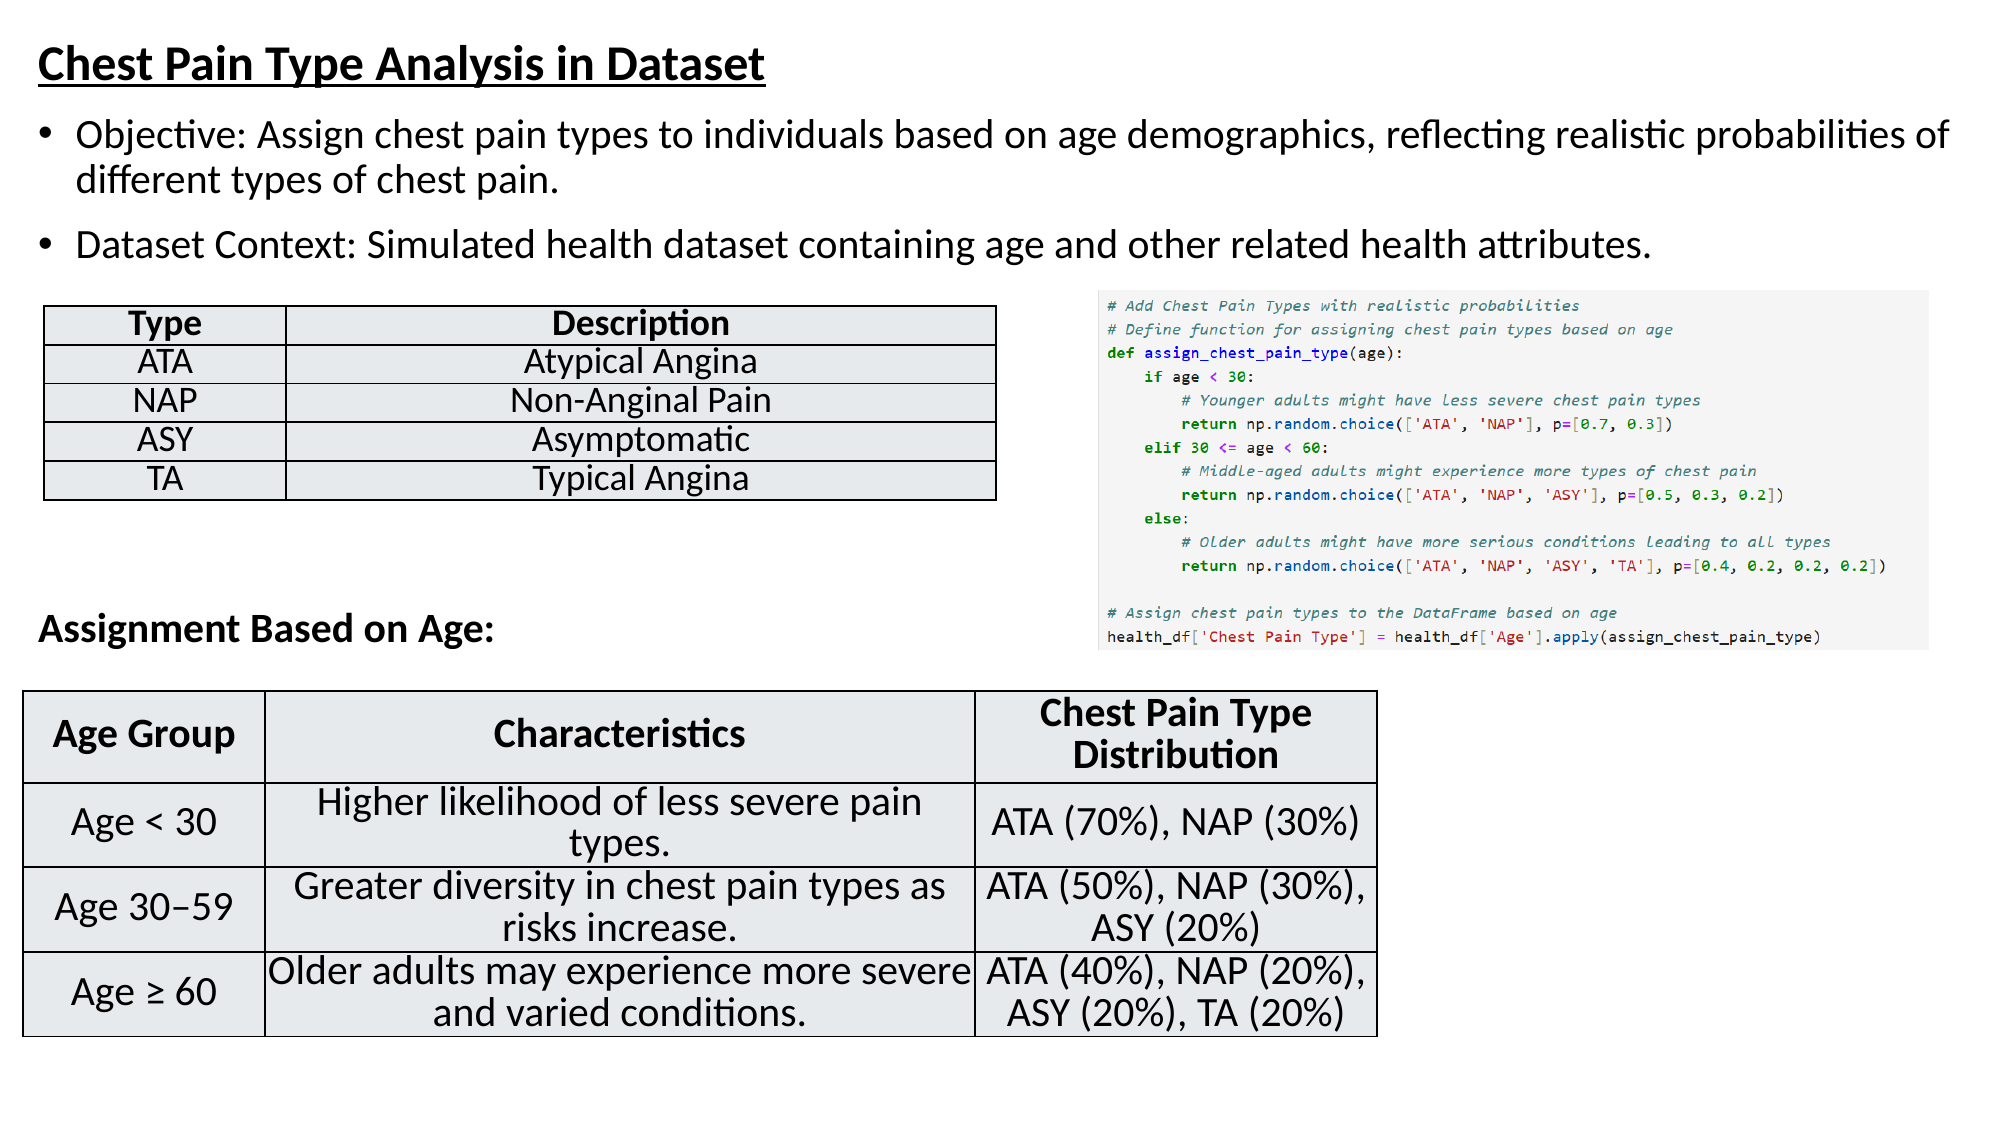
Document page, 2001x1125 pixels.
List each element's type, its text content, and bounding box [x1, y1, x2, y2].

table_cell Age < 30 [24, 784, 264, 866]
table_header Chest Pain Type Distribution [976, 692, 1376, 782]
table_cell Age ≥ 60 [24, 953, 264, 1036]
table_cell Atypical Angina [287, 346, 995, 383]
table_cell Age 30–59 [24, 868, 264, 951]
table_cell Asymptomatic [287, 423, 995, 460]
table_header Characteristics [266, 692, 974, 782]
picture [1097, 290, 1929, 651]
table_cell Typical Angina [287, 462, 995, 499]
table_cell Non-Anginal Pain [287, 384, 995, 421]
table_cell NAP [45, 384, 285, 421]
table_cell ATA [45, 346, 285, 383]
table_cell ASY [45, 423, 285, 460]
table_header Age Group [24, 692, 264, 782]
table_cell Higher likelihood of less severe pain types. [266, 784, 974, 866]
table_cell Older adults may experience more severe and varied conditions. [266, 953, 974, 1036]
table_cell ATA (40%), NAP (20%), ASY (20%), TA (20%) [976, 953, 1376, 1036]
table_cell ATA (50%), NAP (30%), ASY (20%) [976, 868, 1376, 951]
list Chest Pain Type Analysis in Dataset Objective: Assign chest pain types to individuals based on age demographics, reflecting realistic probabilities of different types of chest pain. Dataset Context: Simulated health dataset containing age and other related health attributes. Assignment Based on Age: [23, 29, 1970, 1102]
table_cell Greater diversity in chest pain types as risks increase. [266, 868, 974, 951]
table_header Type [45, 307, 285, 344]
table_header Description [287, 307, 995, 344]
table_cell TA [45, 462, 285, 499]
table_cell ATA (70%), NAP (30%) [976, 784, 1376, 866]
